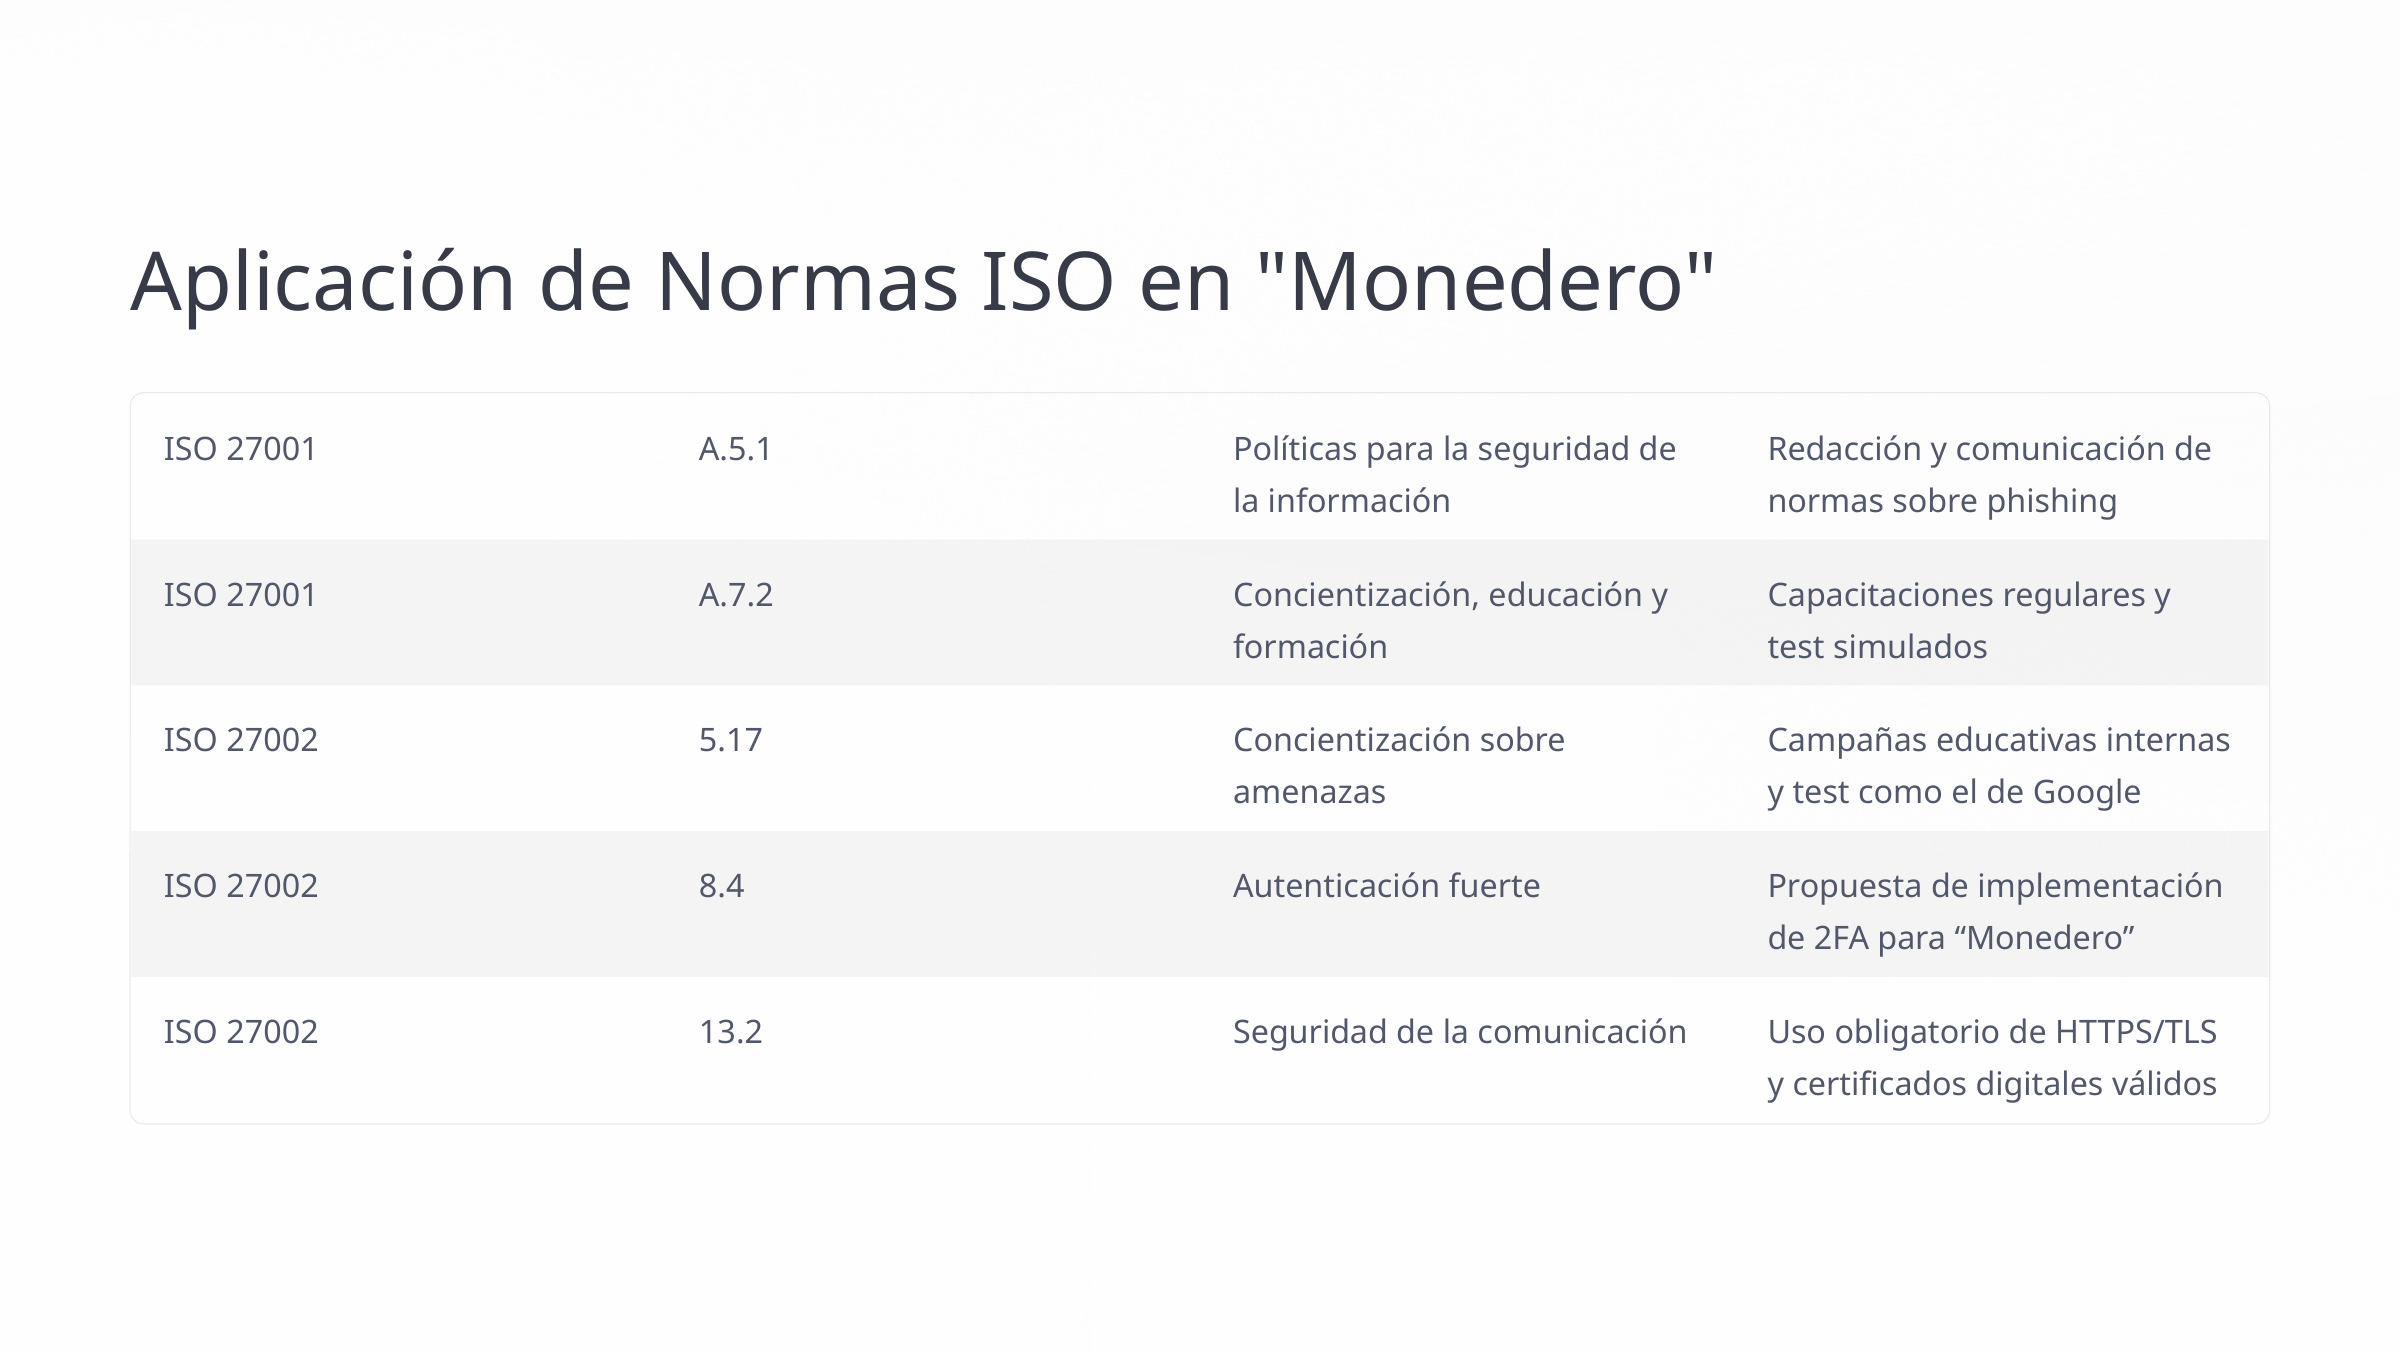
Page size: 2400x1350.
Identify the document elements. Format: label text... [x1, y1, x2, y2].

text_box 8.4 [698, 851, 1167, 905]
text_box Campañas educativas internas y test como el de Google [1767, 706, 2236, 811]
text_box [131, 539, 2269, 685]
text_box 13.2 [698, 997, 1167, 1050]
text_box Uso obligatorio de HTTPS/TLS y certificados digitales válidos [1767, 997, 2236, 1102]
text_box Políticas para la seguridad de la información [1233, 414, 1702, 519]
text_box [131, 831, 2269, 976]
text_box ISO 27001 [163, 414, 633, 467]
text_box ISO 27002 [163, 706, 633, 759]
text_box Concientización sobre amenazas [1233, 706, 1702, 811]
text_box Propuesta de implementación de 2FA para “Monedero” [1767, 851, 2236, 957]
text_box [131, 393, 2269, 539]
text_box ISO 27002 [163, 997, 633, 1050]
text_box [131, 685, 2269, 831]
text_box Seguridad de la comunicación [1233, 997, 1702, 1050]
text_box ISO 27002 [163, 851, 633, 905]
text_box 5.17 [698, 706, 1167, 759]
text_box Concientización, educación y formación [1233, 560, 1702, 665]
text_box Autenticación fuerte [1233, 851, 1702, 905]
text_box Redacción y comunicación de normas sobre phishing [1767, 414, 2236, 519]
text_box Capacitaciones regulares y test simulados [1767, 560, 2236, 665]
text_box Aplicación de Normas ISO en "Monedero" [130, 225, 1749, 328]
text_box [131, 976, 2269, 1123]
text_box A.5.1 [698, 414, 1167, 467]
text_box A.7.2 [698, 560, 1167, 613]
text_box ISO 27001 [163, 560, 633, 613]
